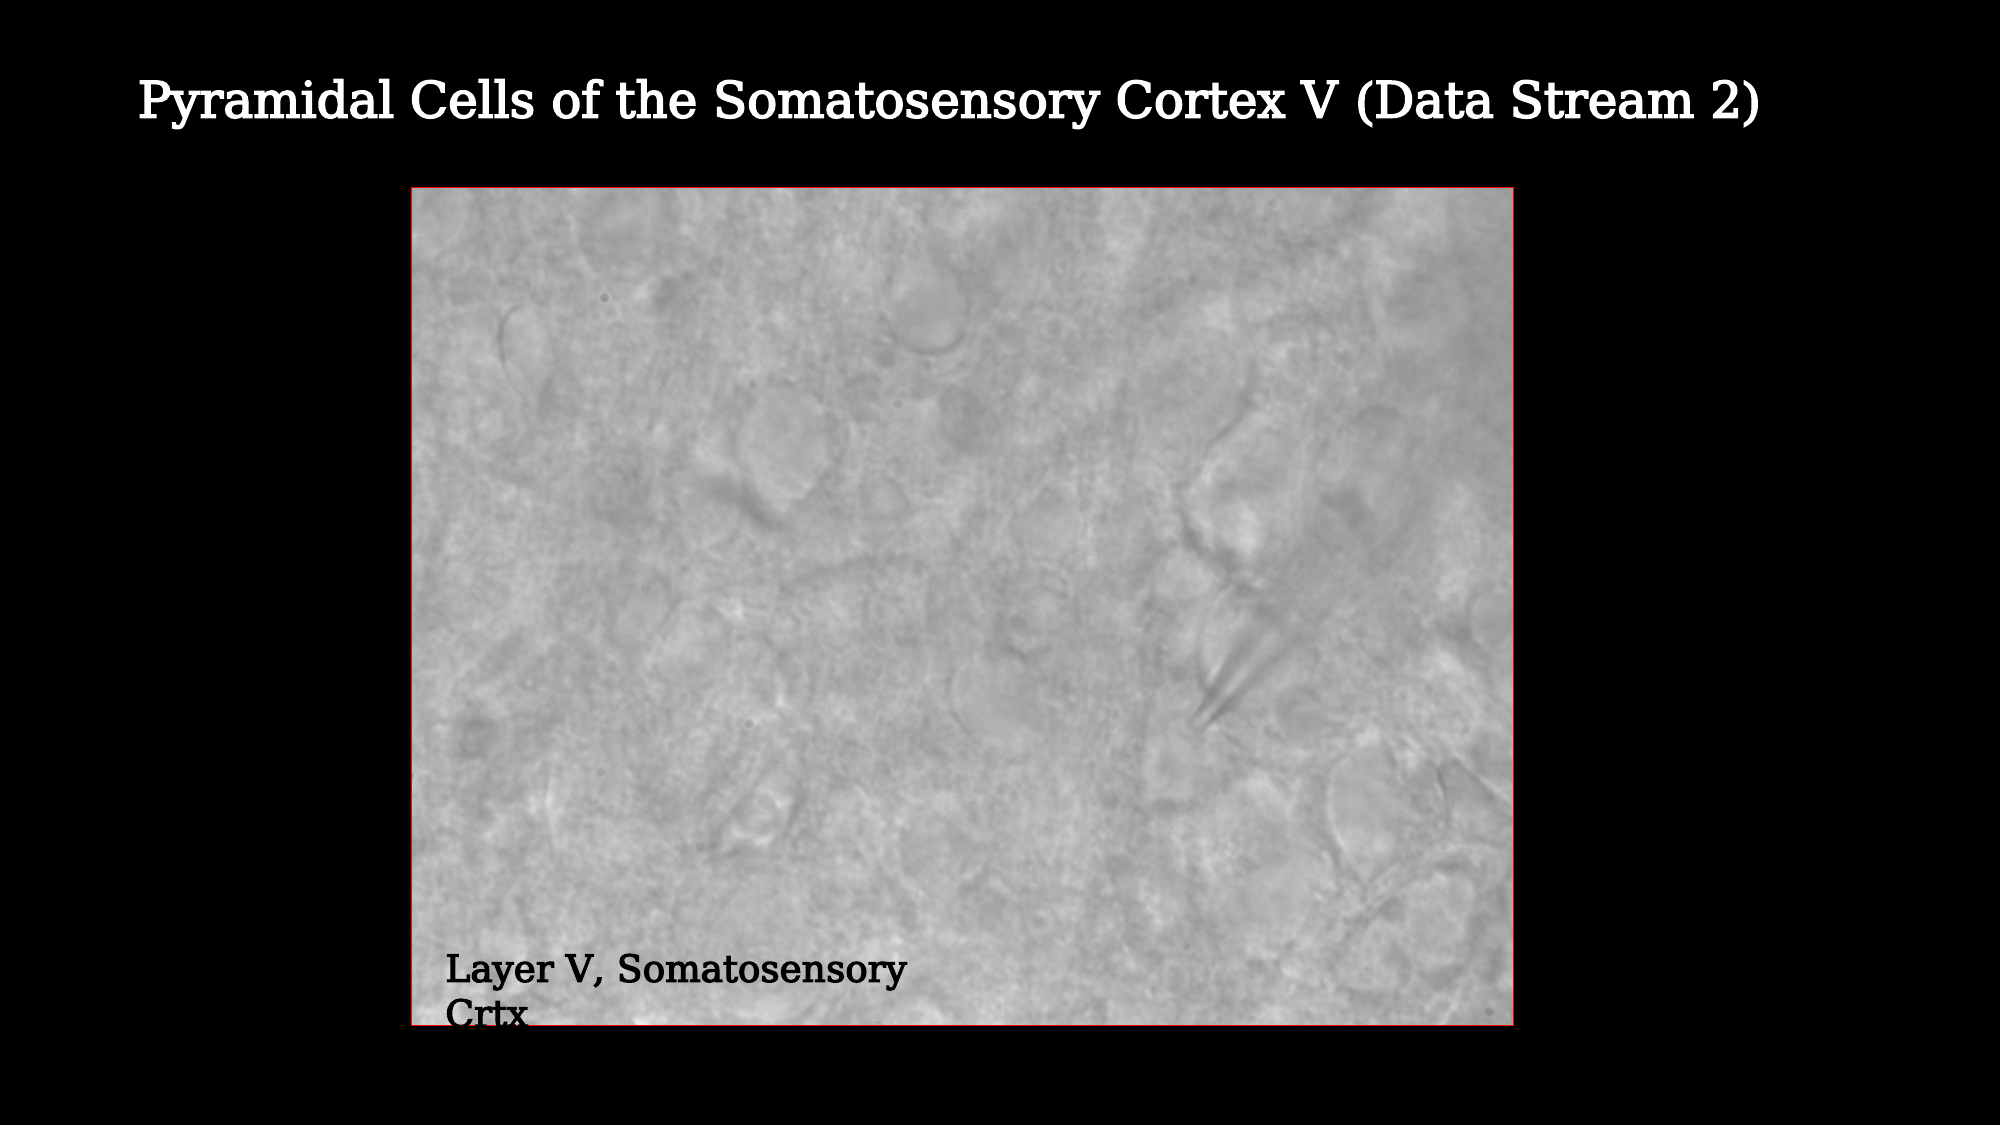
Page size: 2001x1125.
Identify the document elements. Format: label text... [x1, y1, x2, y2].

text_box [411, 187, 1514, 1026]
text_box Pyramidal Cells of the Somatosensory Cortex V (Data Stream 2) [91, 30, 1811, 135]
